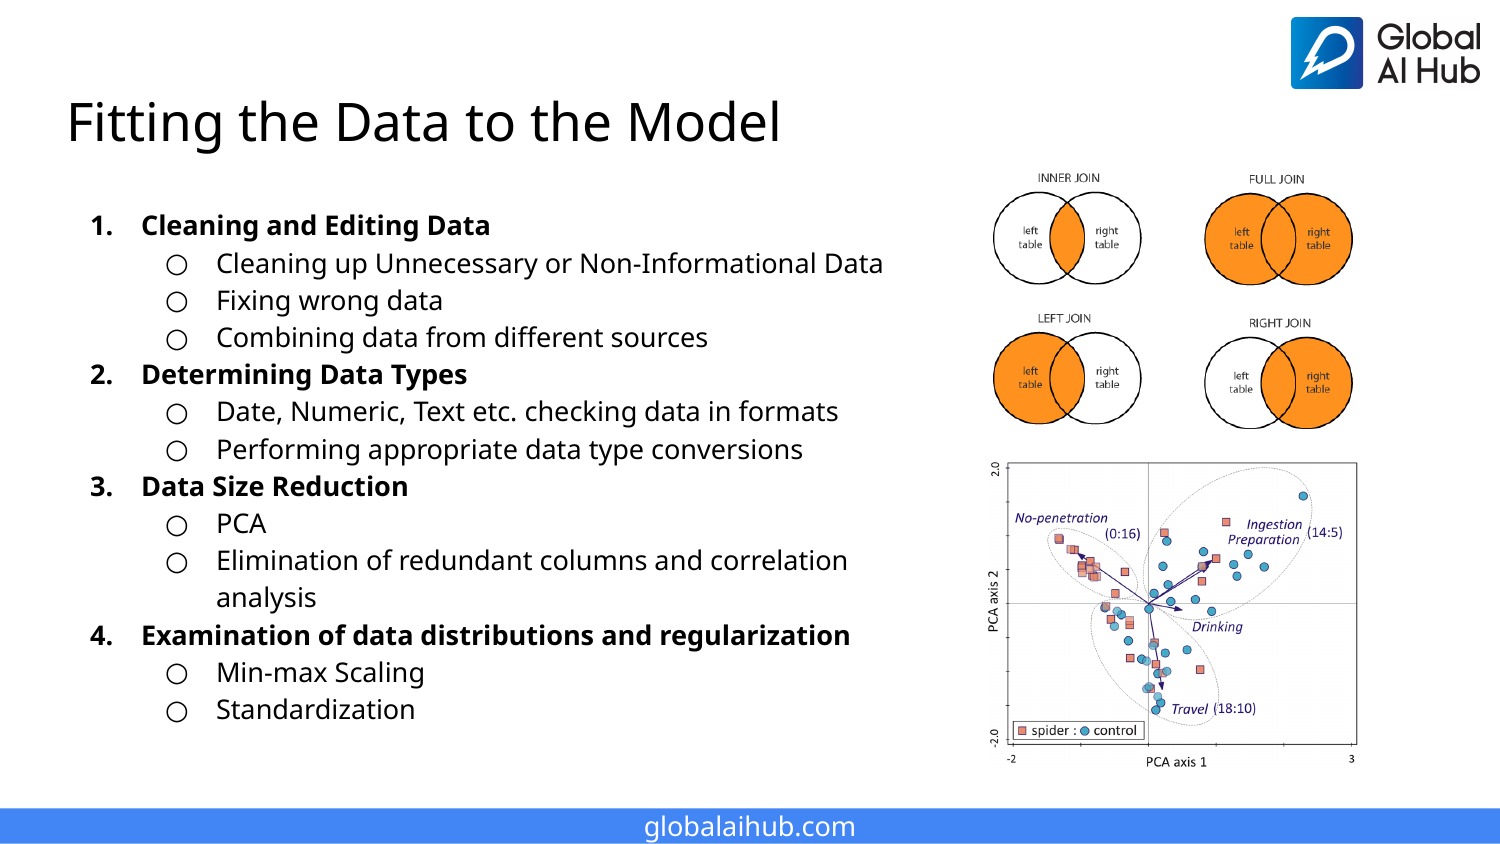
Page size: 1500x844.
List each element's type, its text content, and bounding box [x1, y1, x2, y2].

picture [989, 166, 1357, 434]
list Cleaning and Editing Data Cleaning up Unnecessary or Non-Informational Data Fixing wrong data Combining data from different sources Determining Data Types Date, Numeric, Text etc. checking data in formats Performing appropriate data type conversions Data Size Reduction PCA Elimination of redundant columns and correlation analysis Examination of data distributions and regularization Min-max Scaling Standardization [51, 189, 949, 750]
picture [1295, 17, 1480, 89]
picture [986, 459, 1359, 768]
title Fitting the Data to the Model [51, 72, 1449, 167]
